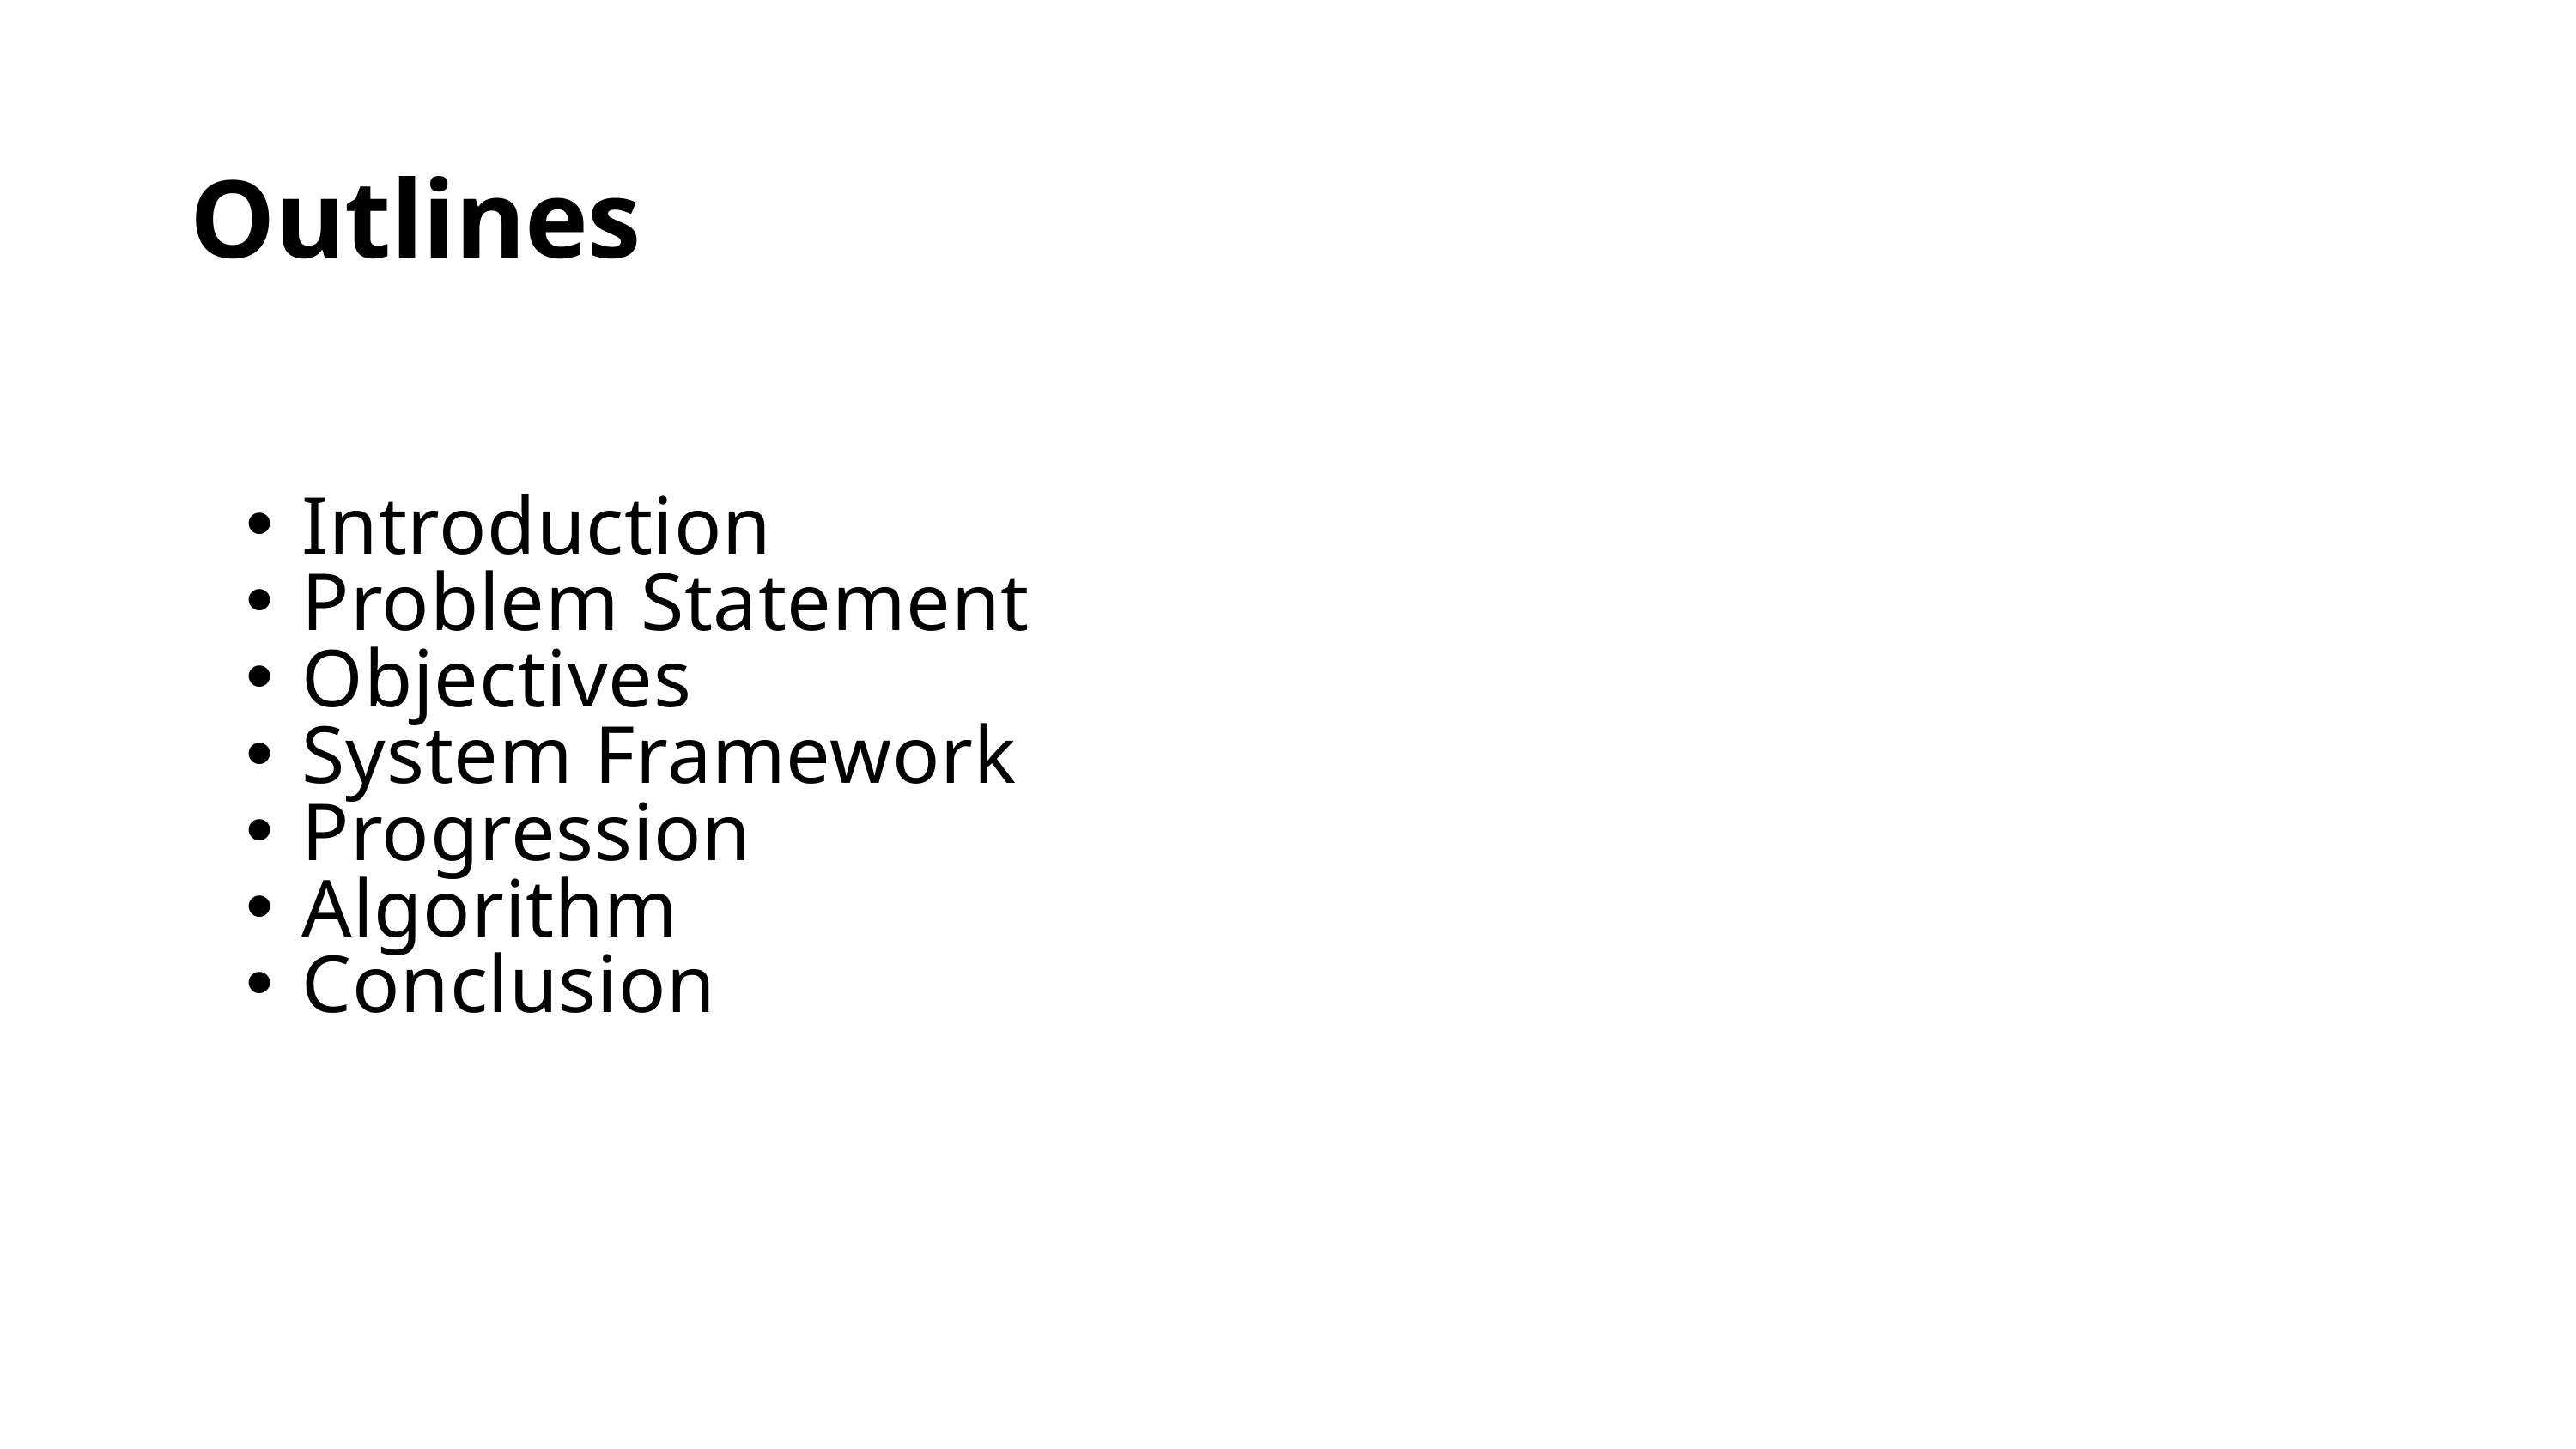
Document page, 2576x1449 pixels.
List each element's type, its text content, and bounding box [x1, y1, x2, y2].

text_box Outlines [190, 163, 2386, 280]
text_box Introduction Problem Statement Objectives System Framework Progression Algorithm Conclusion [190, 494, 2386, 1029]
